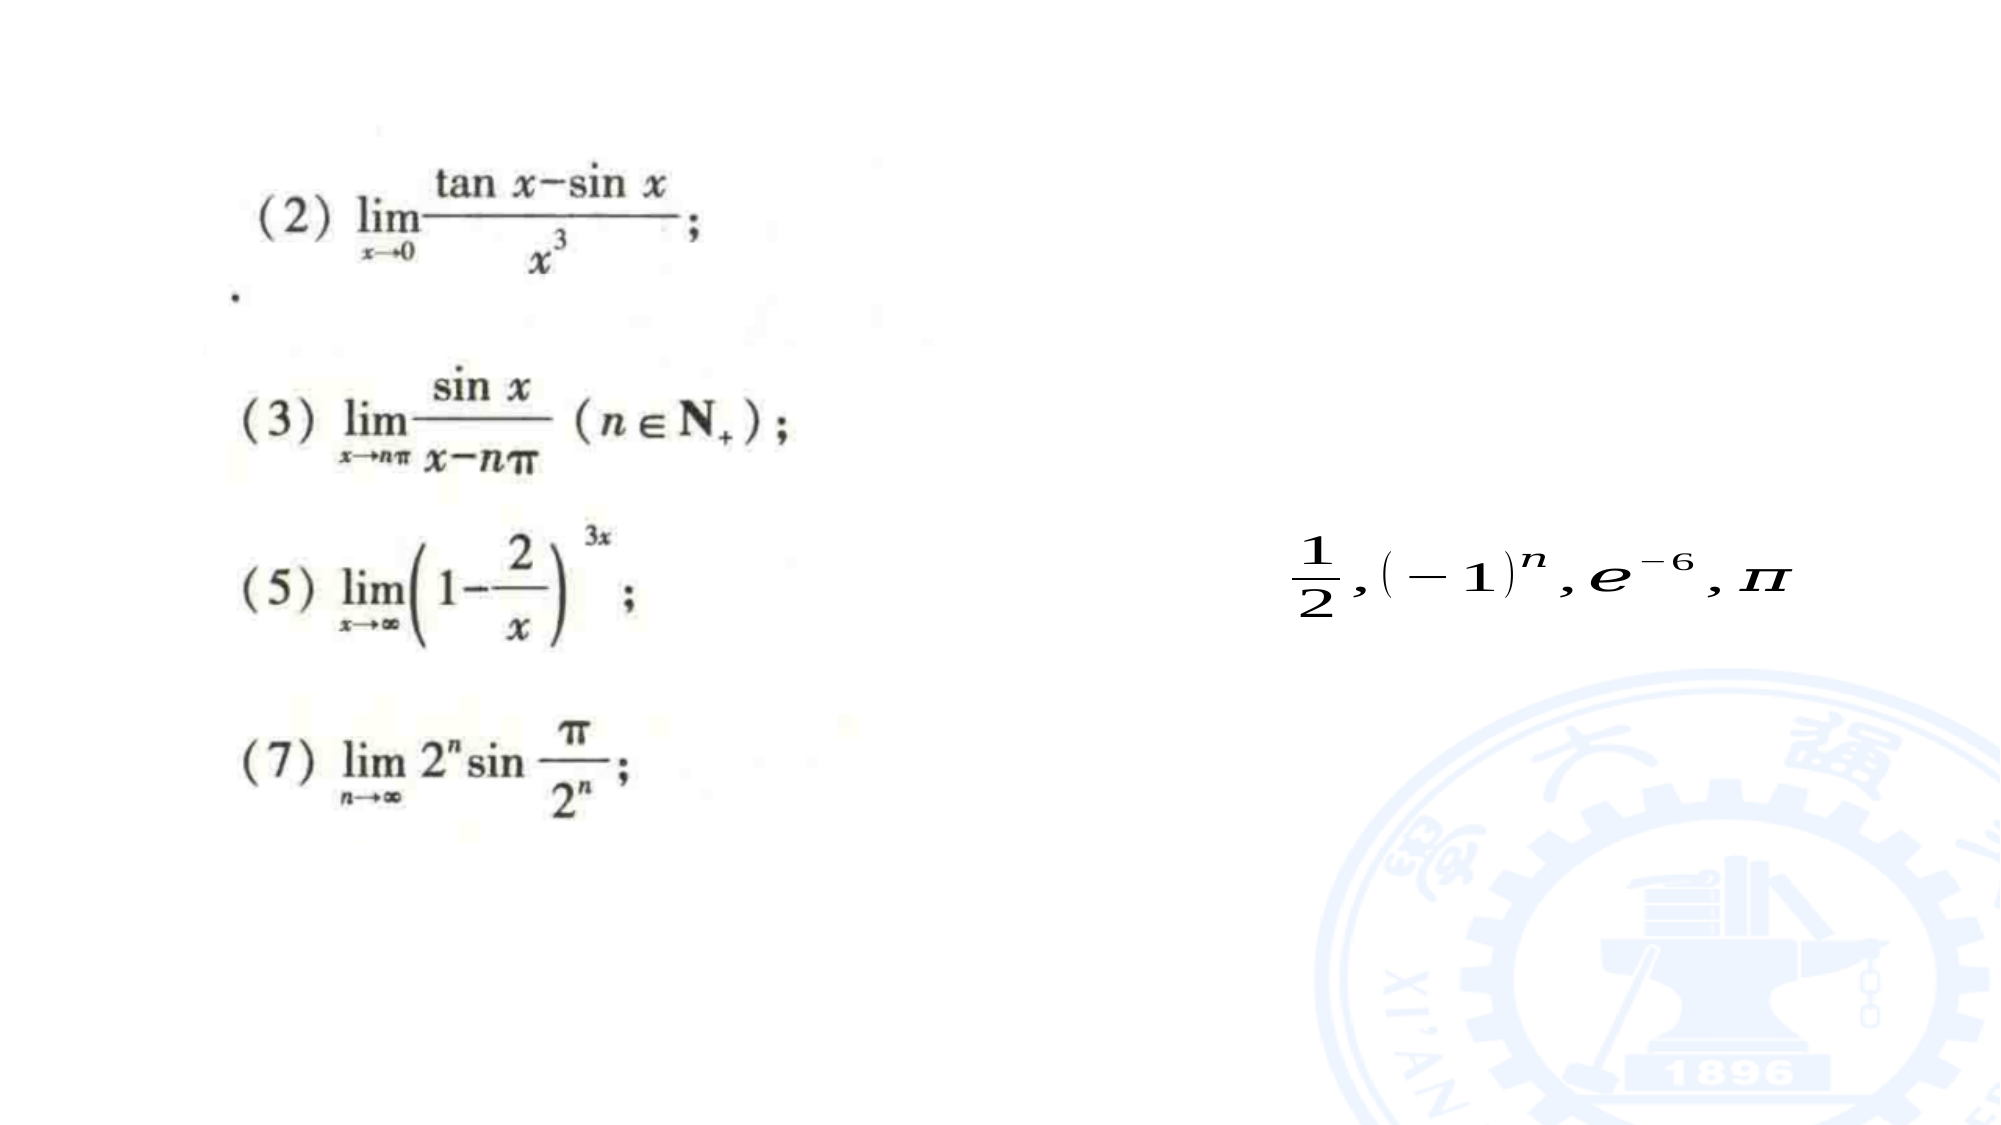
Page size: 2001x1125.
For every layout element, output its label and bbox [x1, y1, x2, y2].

picture [144, 89, 949, 843]
